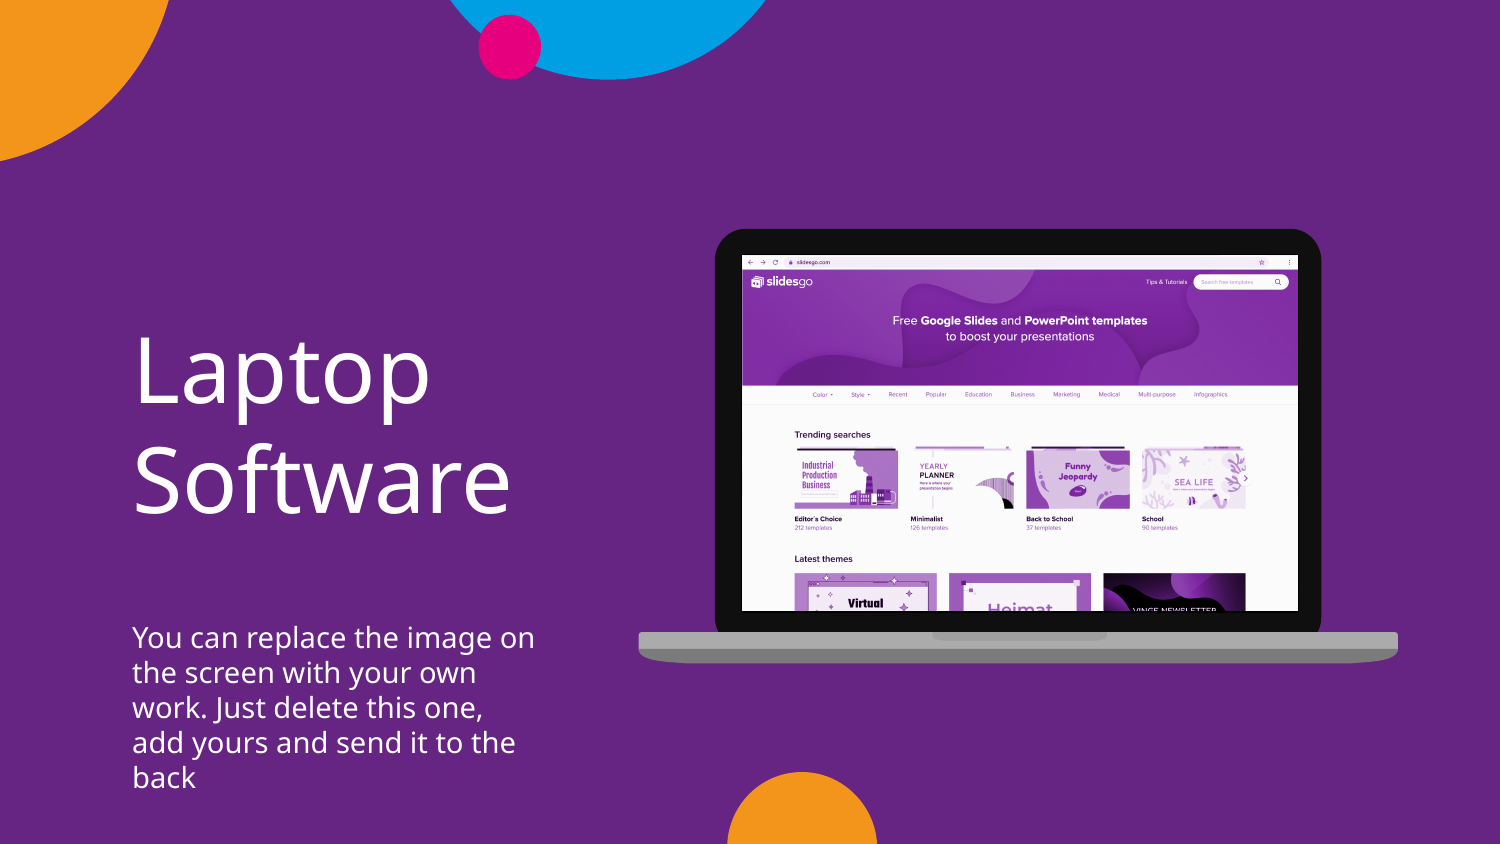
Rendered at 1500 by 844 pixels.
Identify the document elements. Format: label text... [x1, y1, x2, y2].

subtitle You can replace the image on the screen with your own work. Just delete this one, add yours and send it to the back [116, 604, 556, 755]
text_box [638, 228, 1399, 664]
picture [742, 254, 1299, 612]
title Laptop Software [116, 212, 645, 632]
